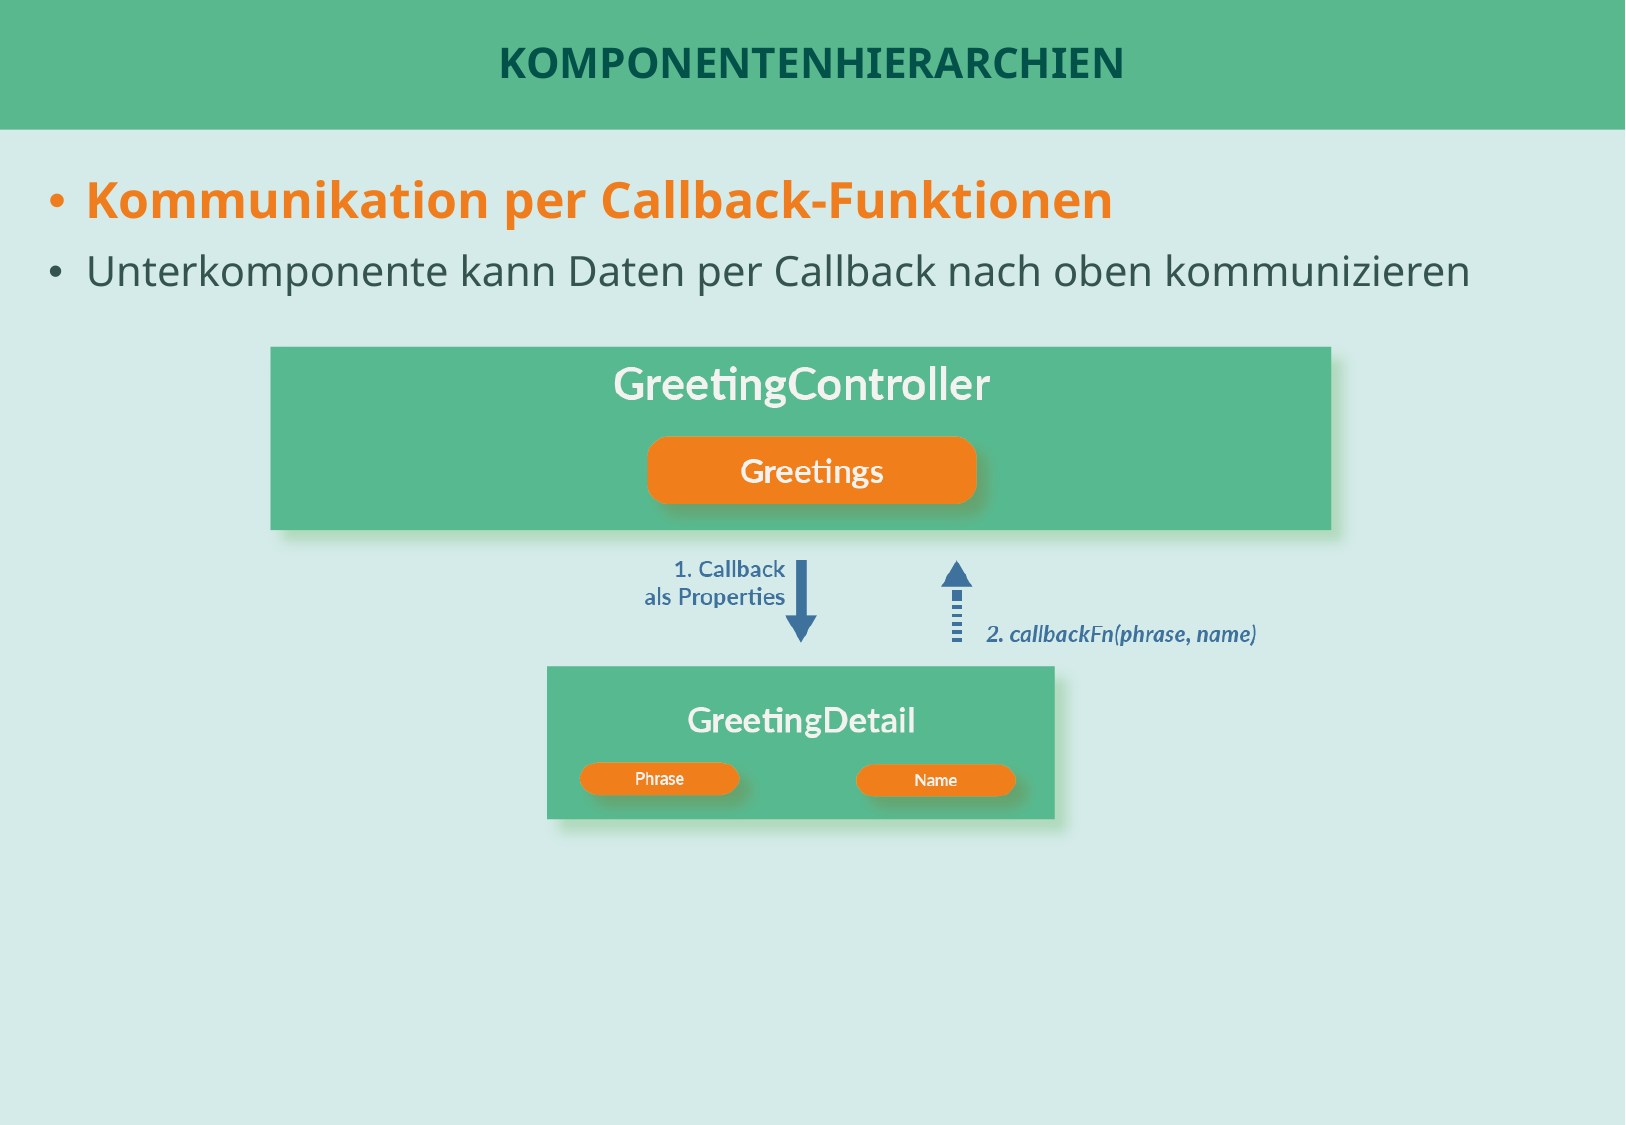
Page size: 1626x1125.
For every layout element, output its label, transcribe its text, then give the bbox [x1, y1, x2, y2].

list Kommunikation per Callback-Funktionen Unterkomponente kann Daten per Callback nach oben kommunizieren [33, 168, 1592, 1043]
picture [264, 340, 1361, 849]
title Komponentenhierarchien [0, 0, 1625, 130]
